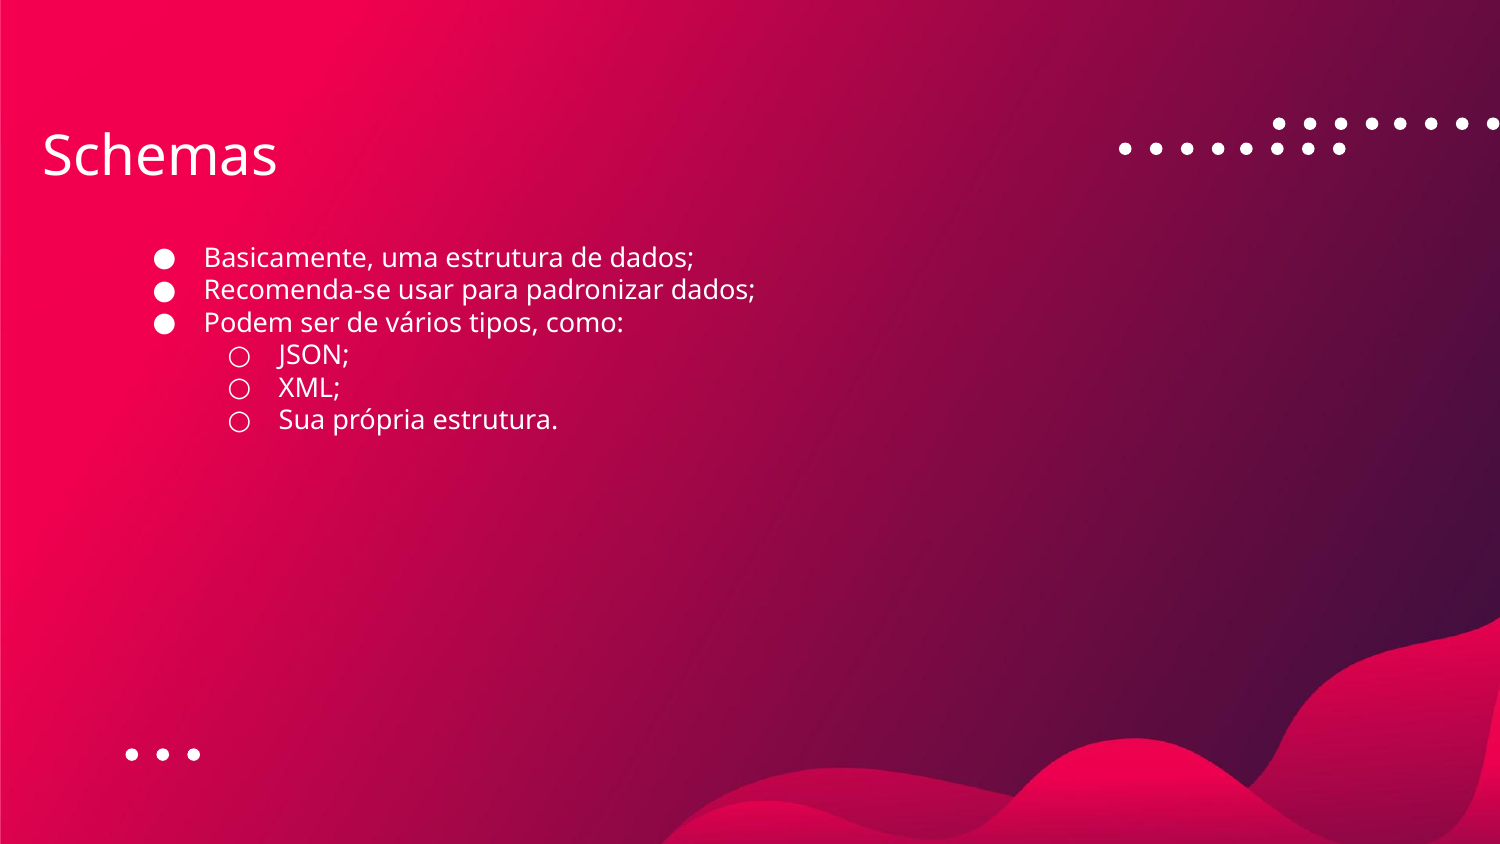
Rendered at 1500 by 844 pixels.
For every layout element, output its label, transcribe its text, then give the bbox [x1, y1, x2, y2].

text_box [1240, 142, 1253, 156]
text_box [1332, 142, 1346, 156]
text_box [1365, 117, 1379, 130]
picture [0, 0, 1500, 844]
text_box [125, 748, 201, 762]
text_box [1334, 117, 1348, 130]
text_box [1211, 142, 1225, 156]
text_box [1118, 142, 1132, 156]
text_box [1303, 117, 1317, 130]
title Schemas [27, 117, 1240, 222]
text_box [1486, 117, 1500, 130]
text_box [1393, 117, 1407, 130]
text_box [1149, 142, 1163, 156]
text_box [1180, 142, 1194, 156]
text_box [1424, 117, 1438, 130]
text_box [1301, 142, 1315, 156]
text_box [1455, 117, 1469, 130]
text_box [1272, 117, 1286, 130]
list Basicamente, uma estrutura de dados; Recomenda-se usar para padronizar dados; Podem ser de vários tipos, como: JSON; XML; Sua própria estrutura. [113, 225, 1340, 725]
text_box [1271, 142, 1284, 156]
